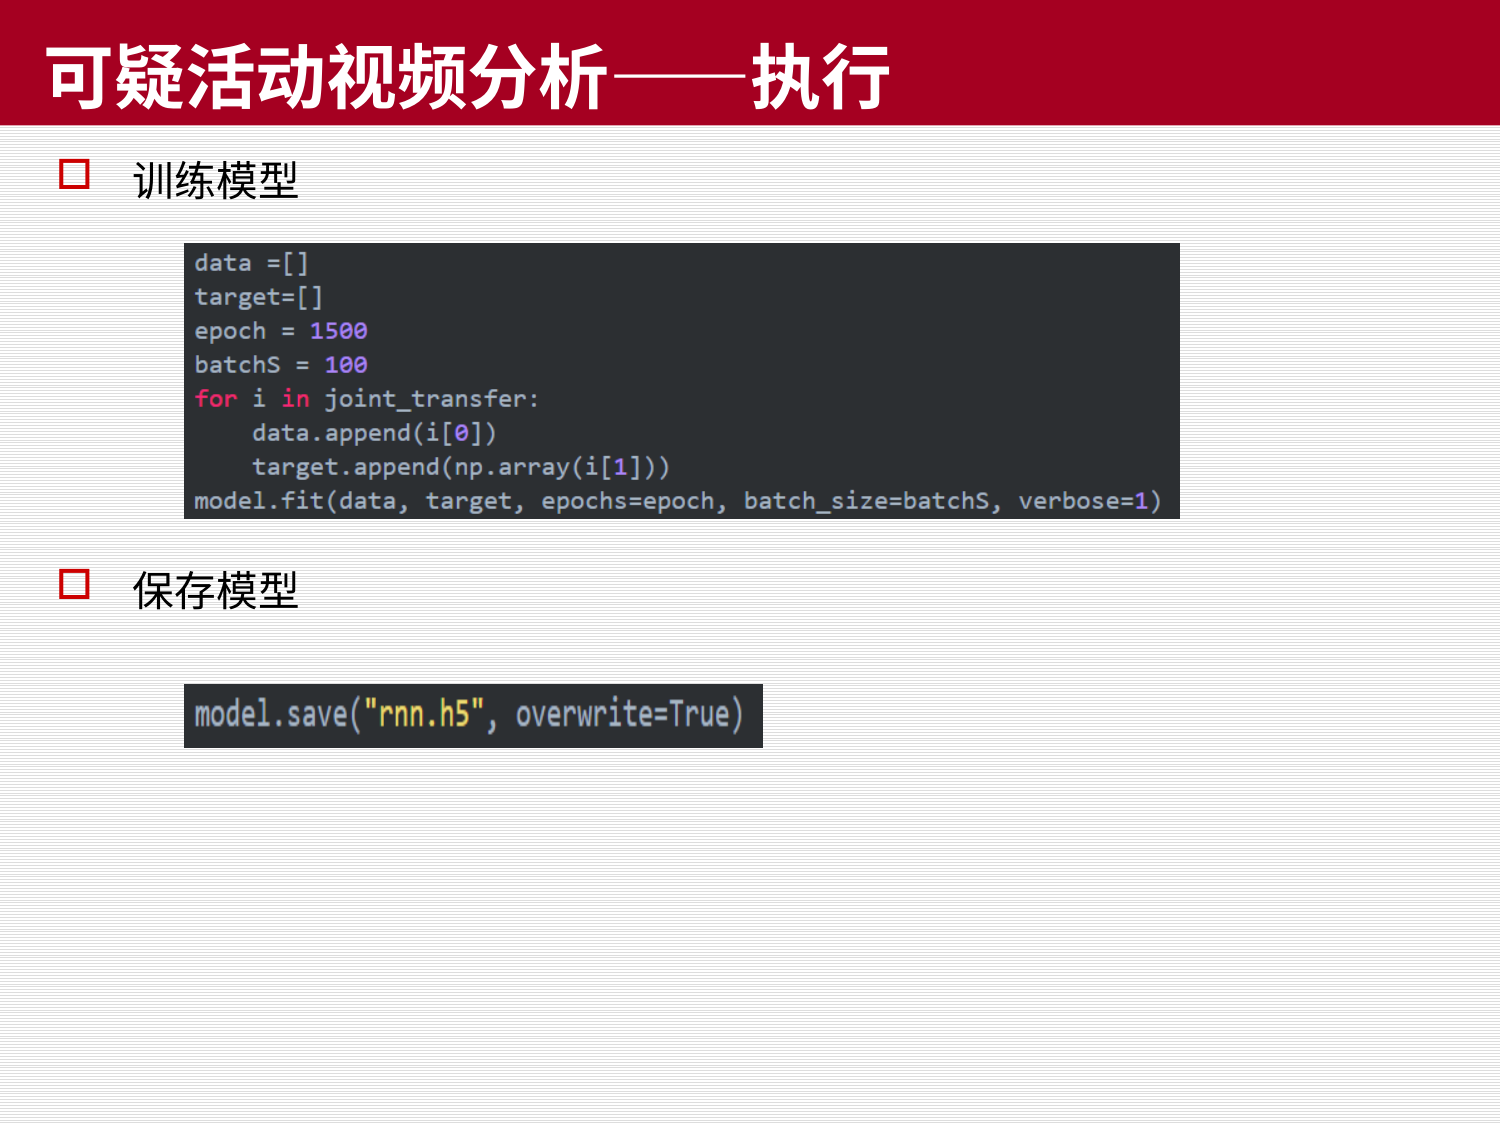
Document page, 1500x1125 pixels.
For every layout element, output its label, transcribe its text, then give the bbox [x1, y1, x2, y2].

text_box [183, 684, 764, 749]
title 可疑活动视频分析——执行 [0, 0, 1500, 126]
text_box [183, 242, 1181, 519]
list 训练模型 保存模型 [40, 136, 1460, 1024]
